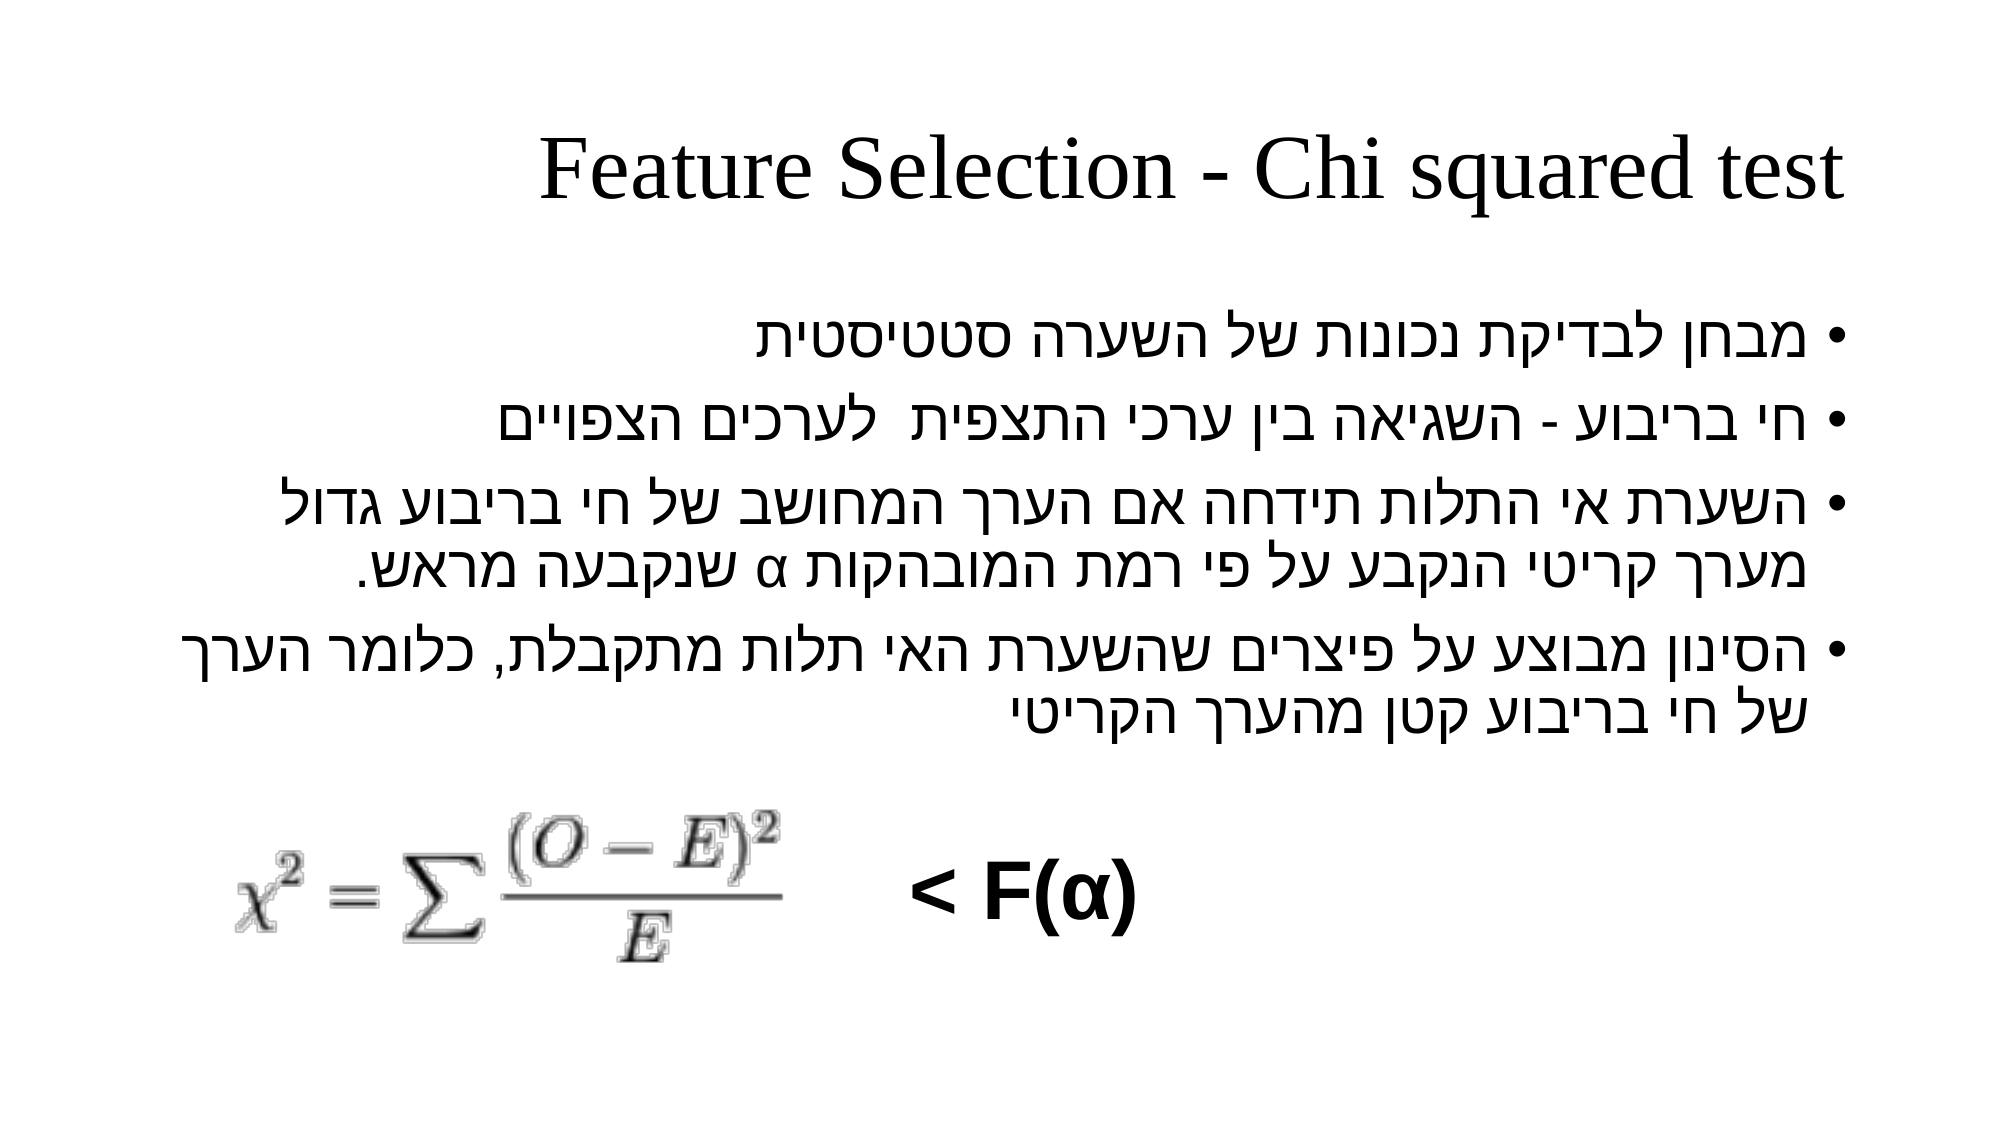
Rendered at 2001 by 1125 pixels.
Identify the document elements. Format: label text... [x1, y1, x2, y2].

picture [222, 803, 794, 971]
title Feature Selection - Chi squared test [137, 59, 1863, 278]
list מבחן לבדיקת נכונות של השערה סטטיסטית חי בריבוע - השגיאה בין ערכי התצפית לערכים הצפויים השערת אי התלות תידחה אם הערך המחושב של חי בריבוע גדול מערך קריטי הנקבע על פי רמת המובהקות α שנקבעה מראש. הסינון מבוצע על פיצרים שהשערת האי תלות מתקבלת, כלומר הערך של חי בריבוע קטן מהערך הקריטי [137, 299, 1863, 1014]
text_box (α)F > [872, 828, 1322, 944]
